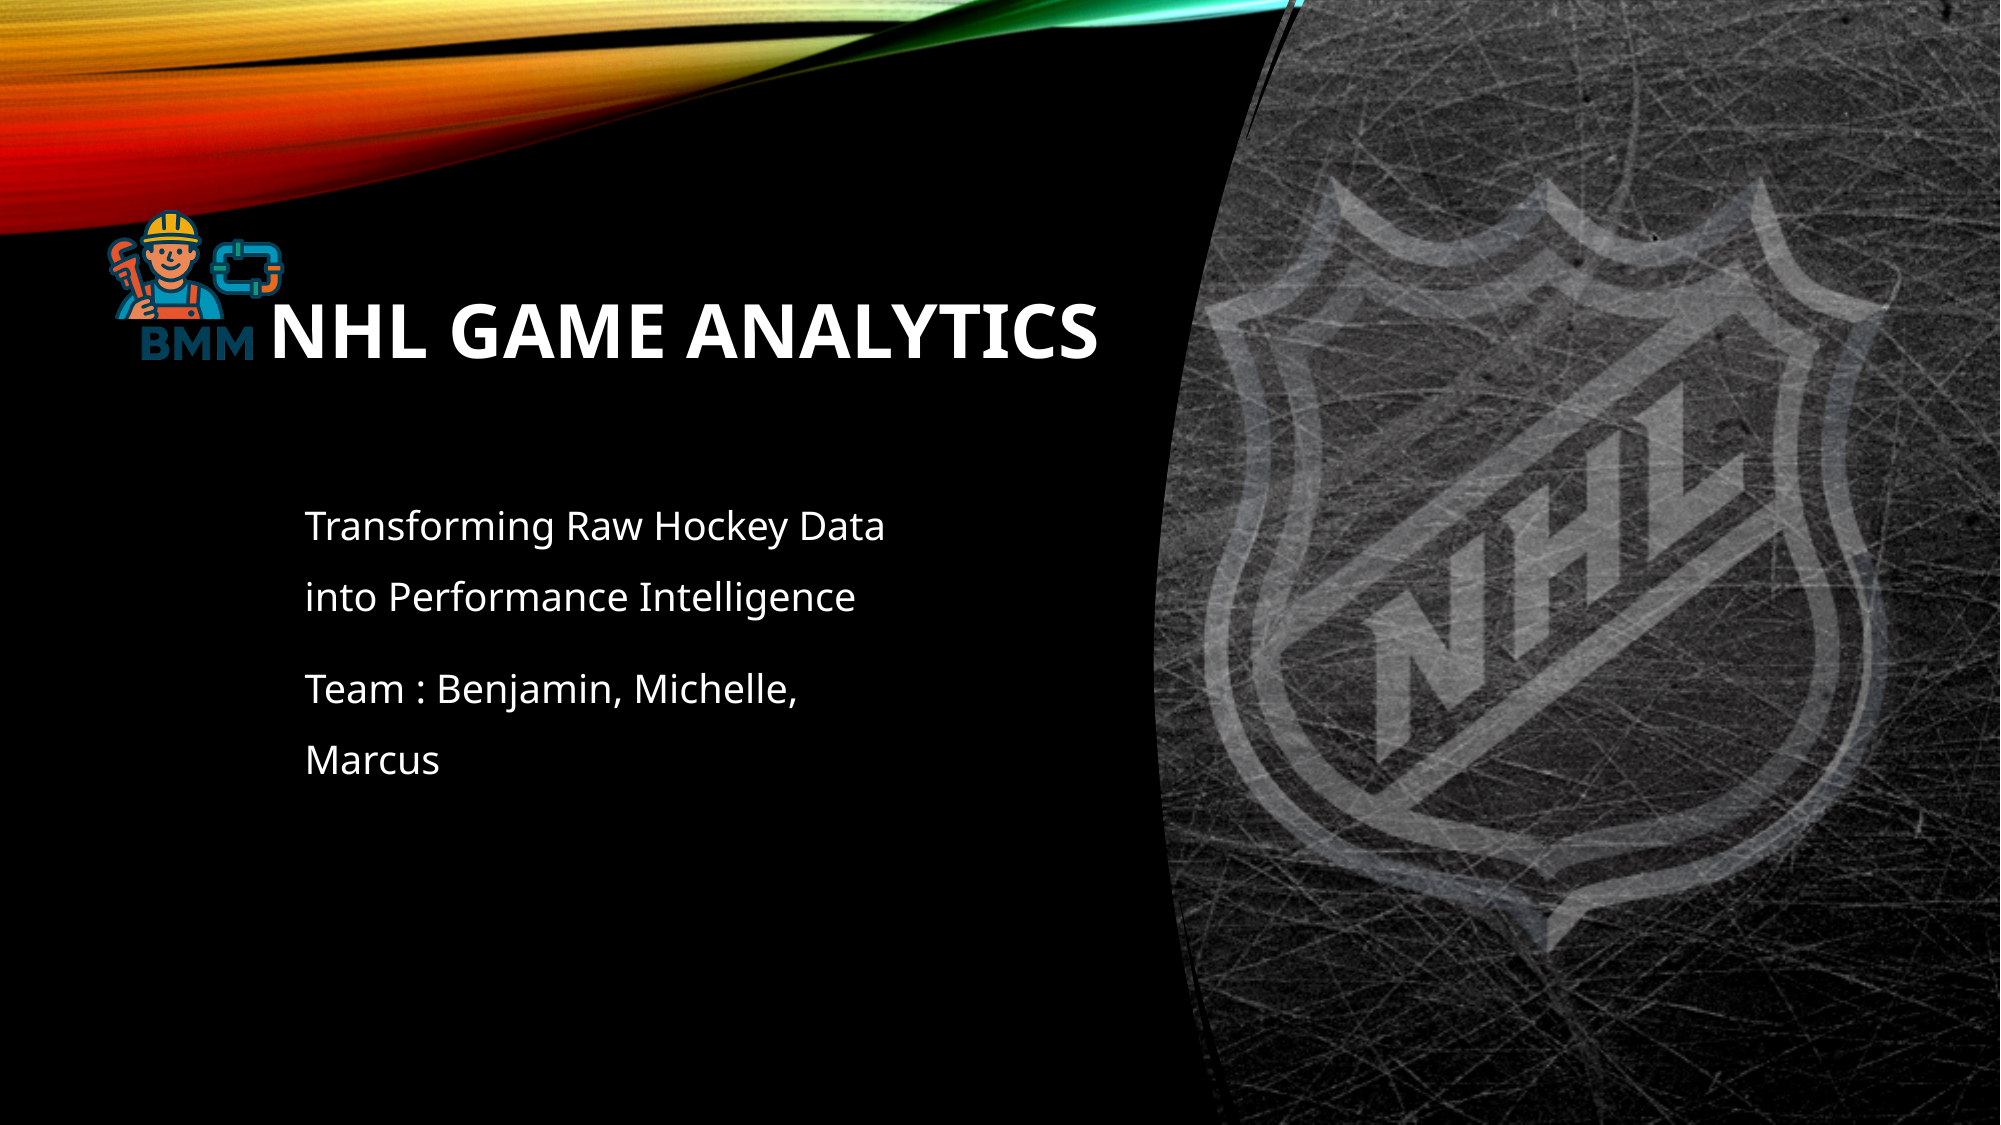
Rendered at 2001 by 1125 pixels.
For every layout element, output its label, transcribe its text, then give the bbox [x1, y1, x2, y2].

list Transforming Raw Hockey Data into Performance Intelligence Team : Benjamin, Michelle, Marcus [289, 470, 935, 1015]
title NHL game Analytics [243, 61, 1116, 383]
picture [0, 0, 2000, 1125]
